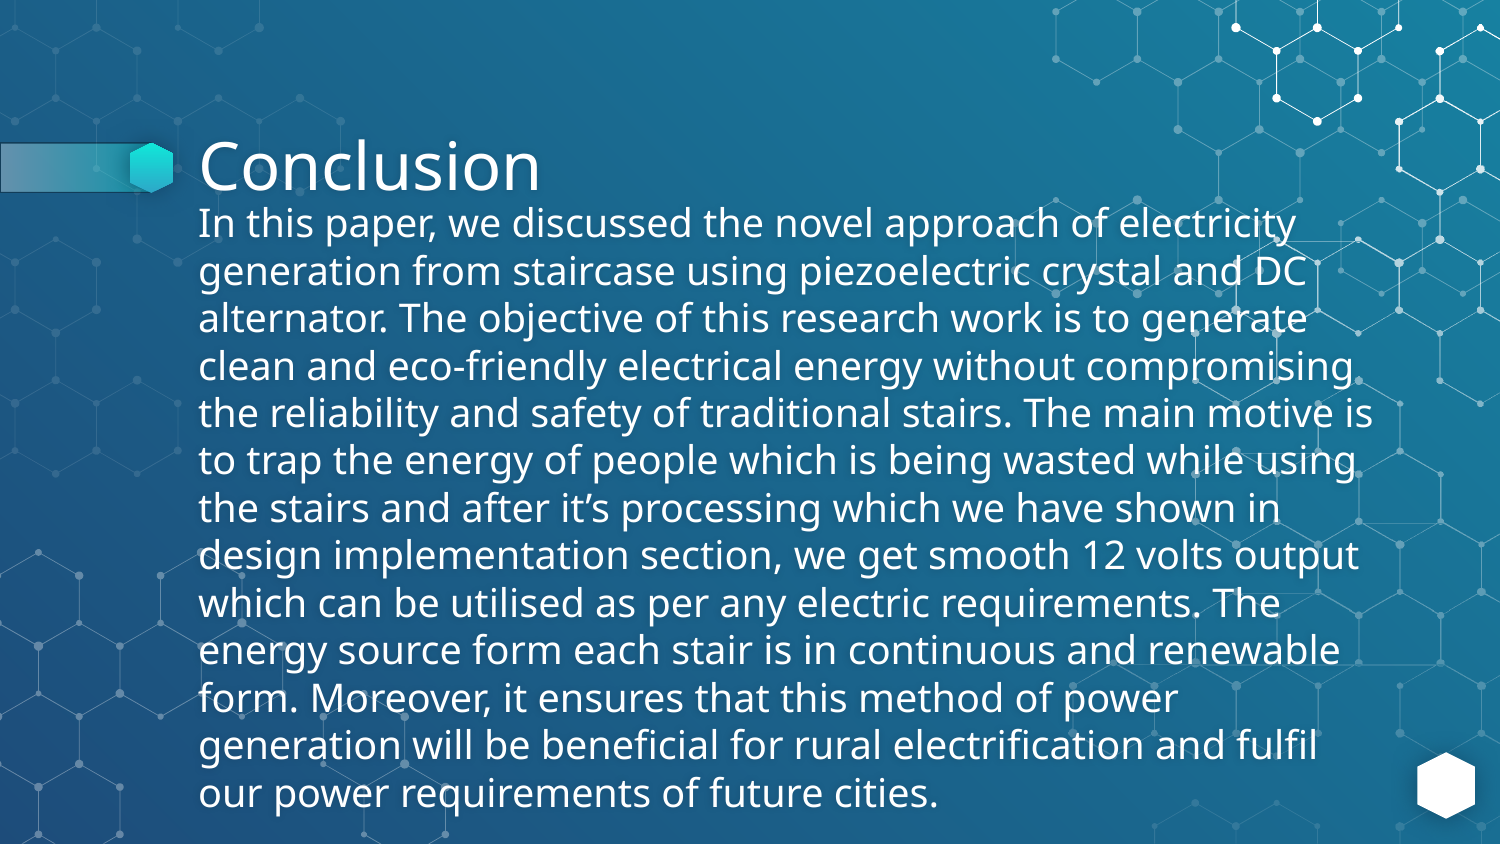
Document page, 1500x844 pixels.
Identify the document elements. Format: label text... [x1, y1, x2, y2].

list In this paper, we discussed the novel approach of electricity generation from staircase using piezoelectric crystal and DC alternator. The objective of this research work is to generate clean and eco-friendly electrical energy without compromising the reliability and safety of traditional stairs. The main motive is to trap the energy of people which is being wasted while using the stairs and after it’s processing which we have shown in design implementation section, we get smooth 12 volts output which can be utilised as per any electric requirements. The energy source form each stair is in continuous and renewable form. Moreover, it ensures that this method of power generation will be beneficial for rural electrification and fulfil our power requirements of future cities. [198, 197, 1392, 774]
title Conclusion [198, 140, 1302, 195]
